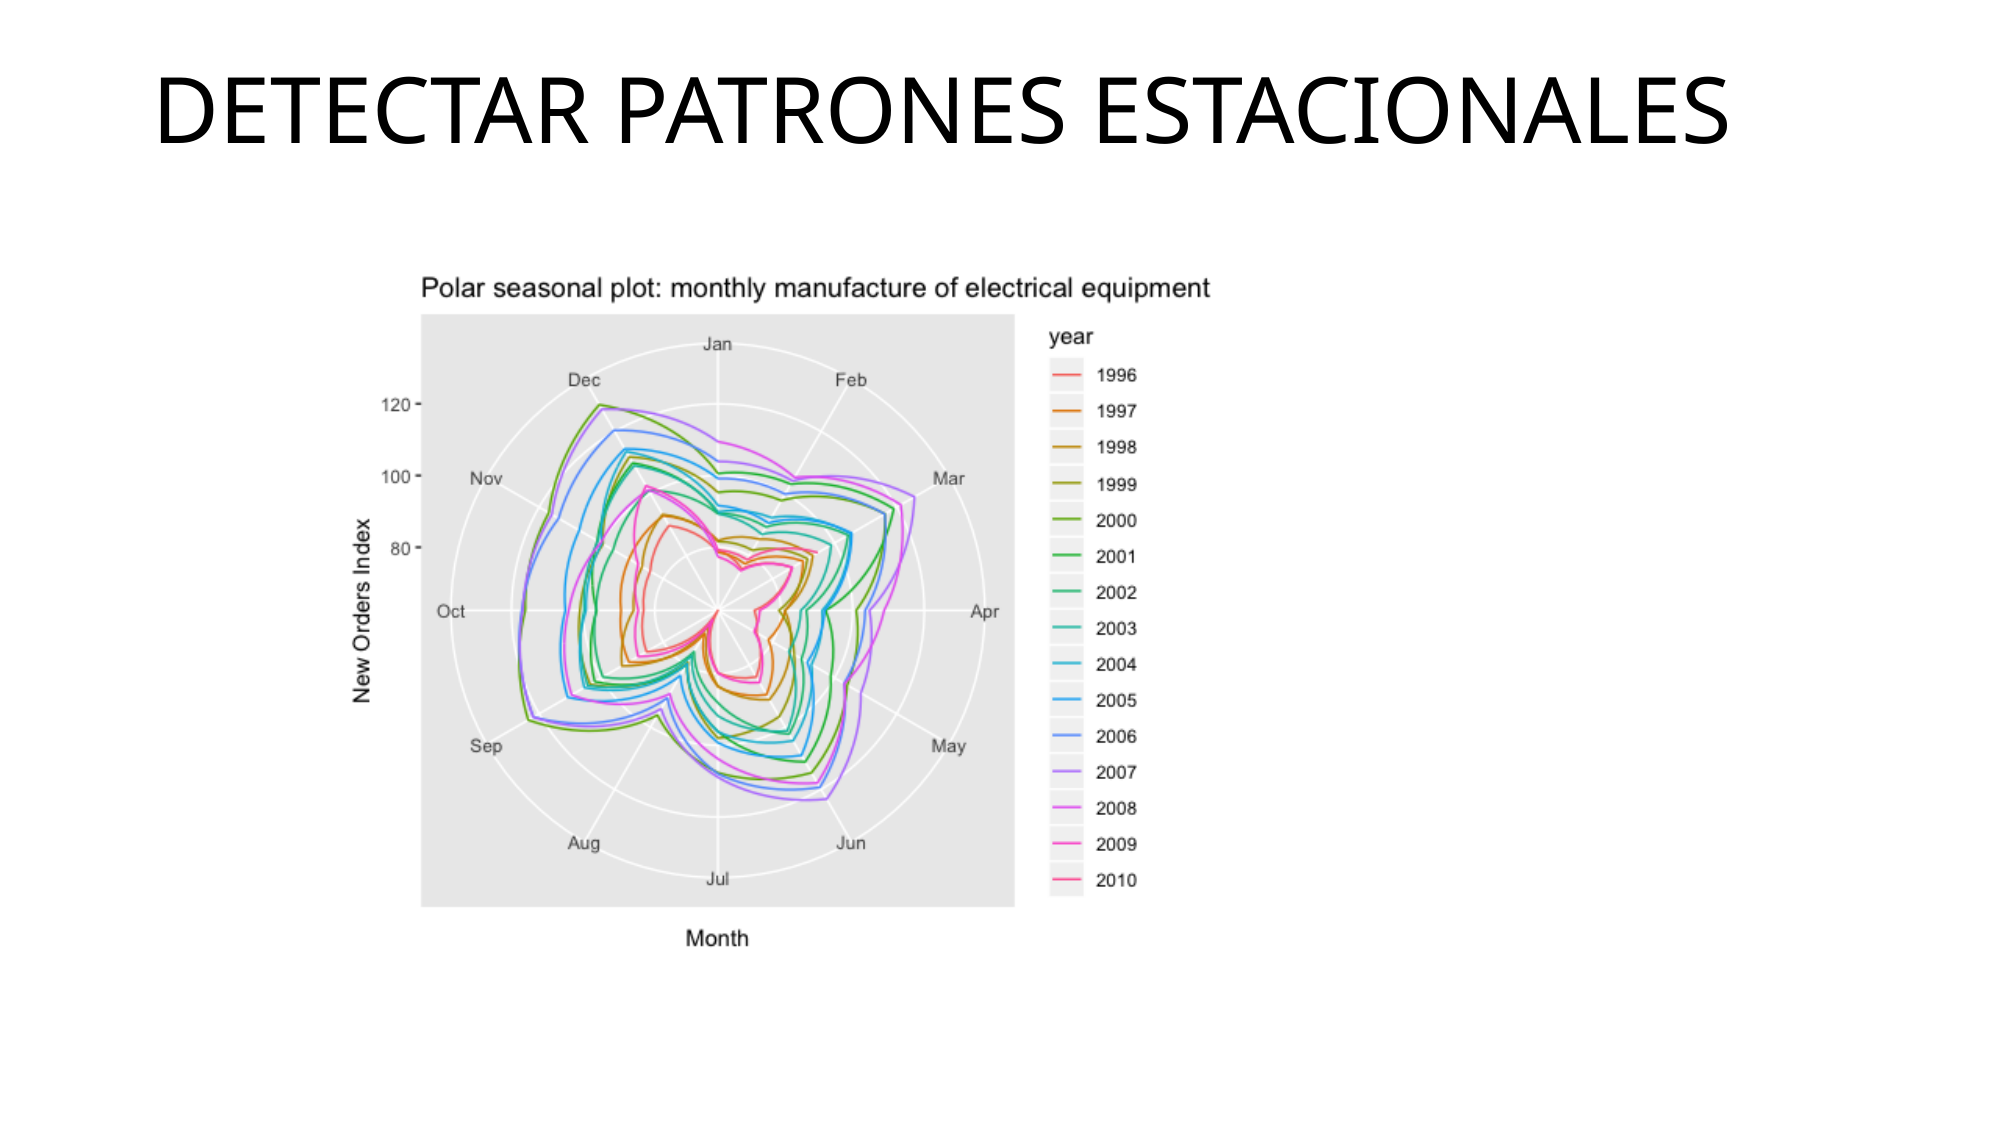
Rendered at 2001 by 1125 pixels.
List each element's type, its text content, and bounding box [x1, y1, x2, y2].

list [204, 266, 1298, 962]
title DETECTAR PATRONES ESTACIONALES [137, 59, 1863, 278]
